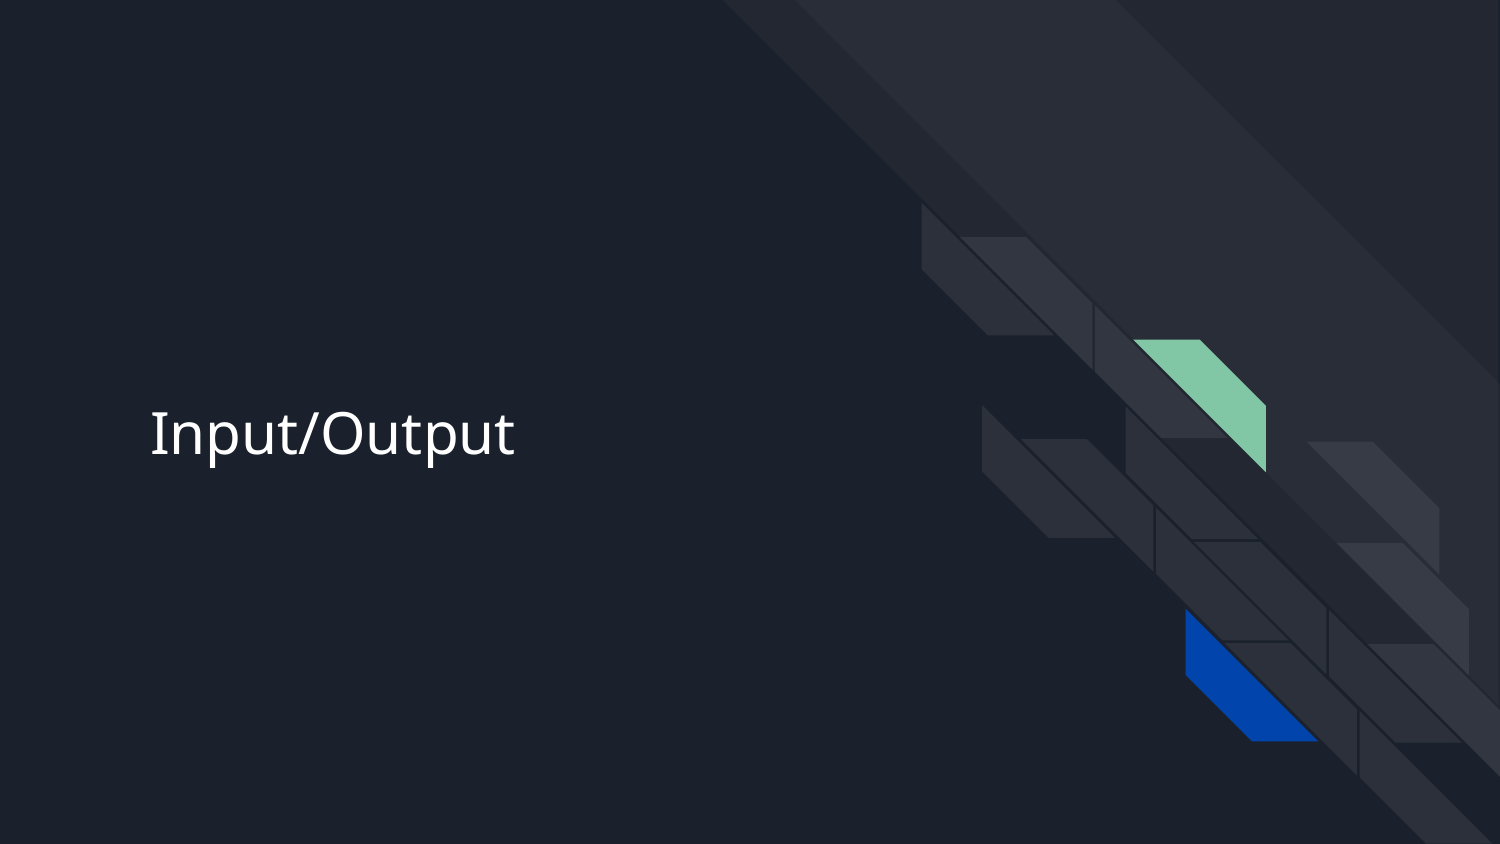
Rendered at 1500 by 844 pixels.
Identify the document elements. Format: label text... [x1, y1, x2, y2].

title Input/Output [135, 336, 888, 526]
